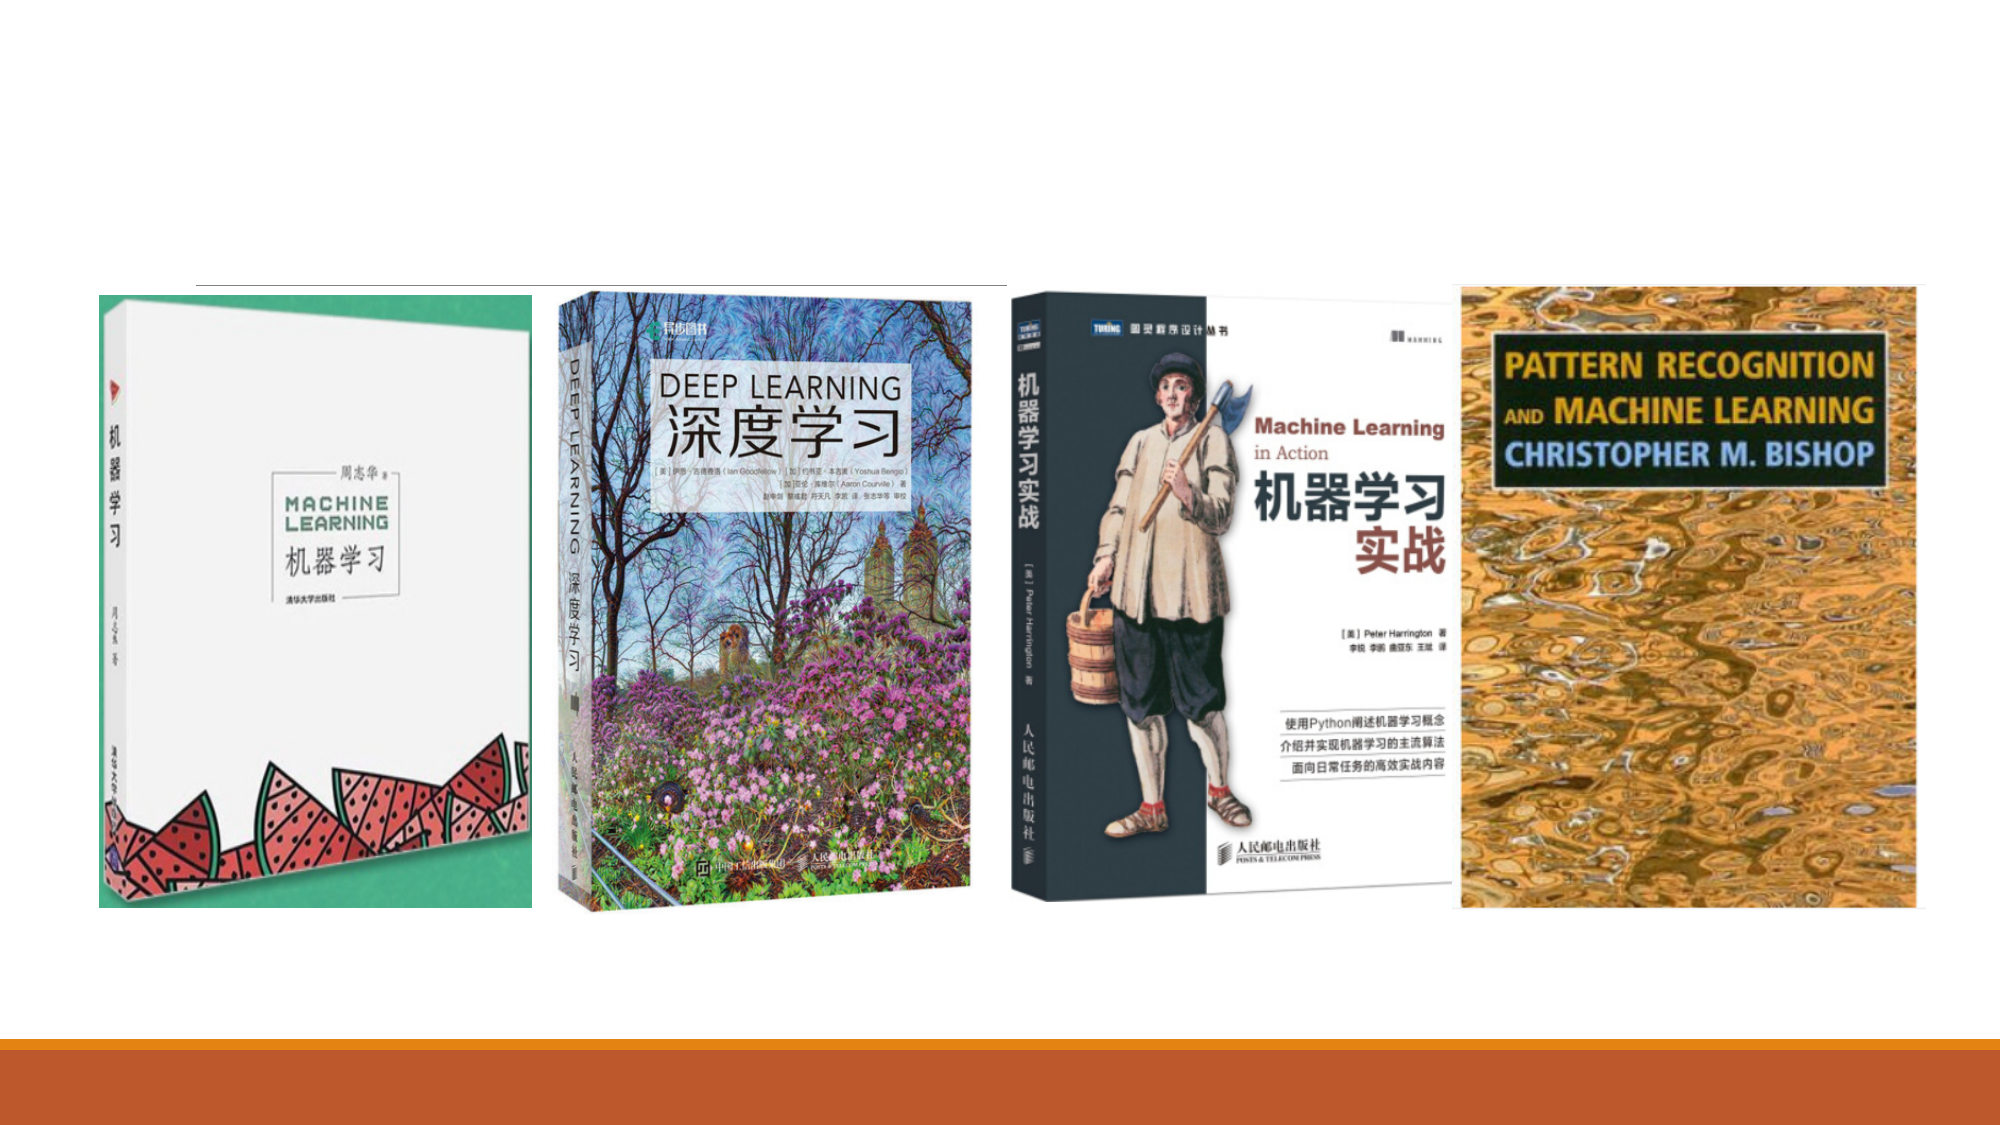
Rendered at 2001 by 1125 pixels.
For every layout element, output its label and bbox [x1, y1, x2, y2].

list [1006, 284, 1451, 902]
picture [546, 286, 980, 917]
picture [1452, 284, 1926, 916]
picture [99, 294, 532, 909]
